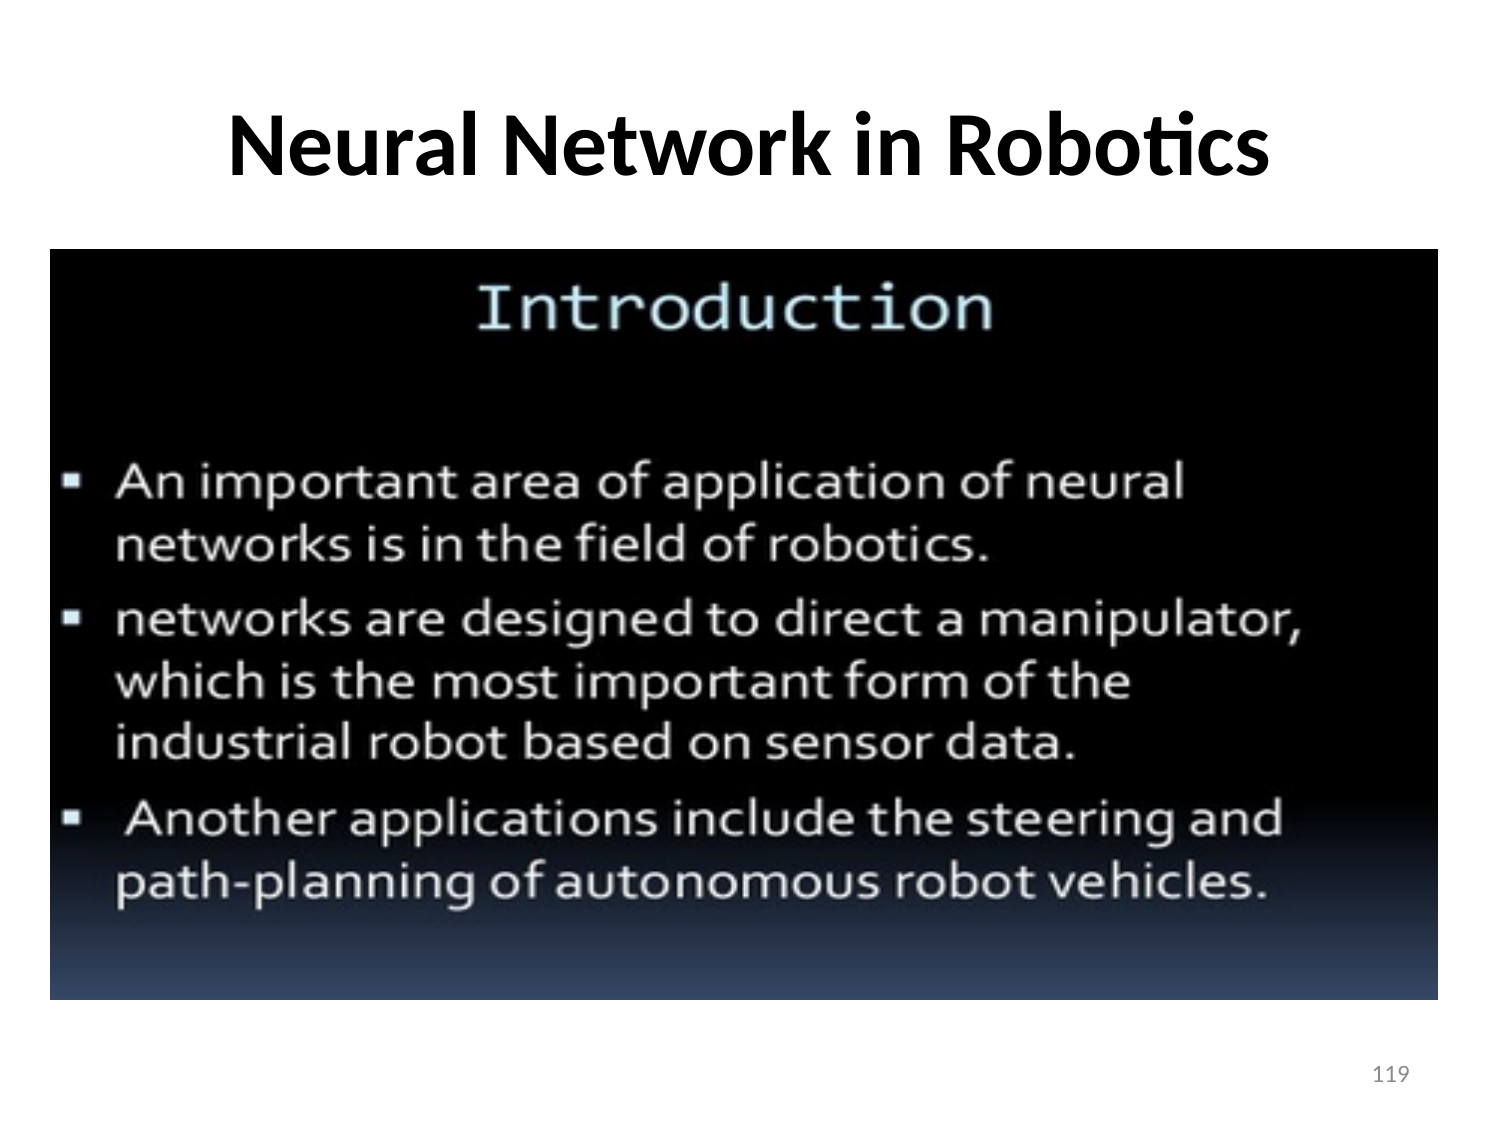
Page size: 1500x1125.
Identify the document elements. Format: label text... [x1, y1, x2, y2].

title Neural Network in Robotics [75, 45, 1425, 233]
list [49, 249, 1438, 1001]
slide_number 119 [1074, 1042, 1425, 1103]
